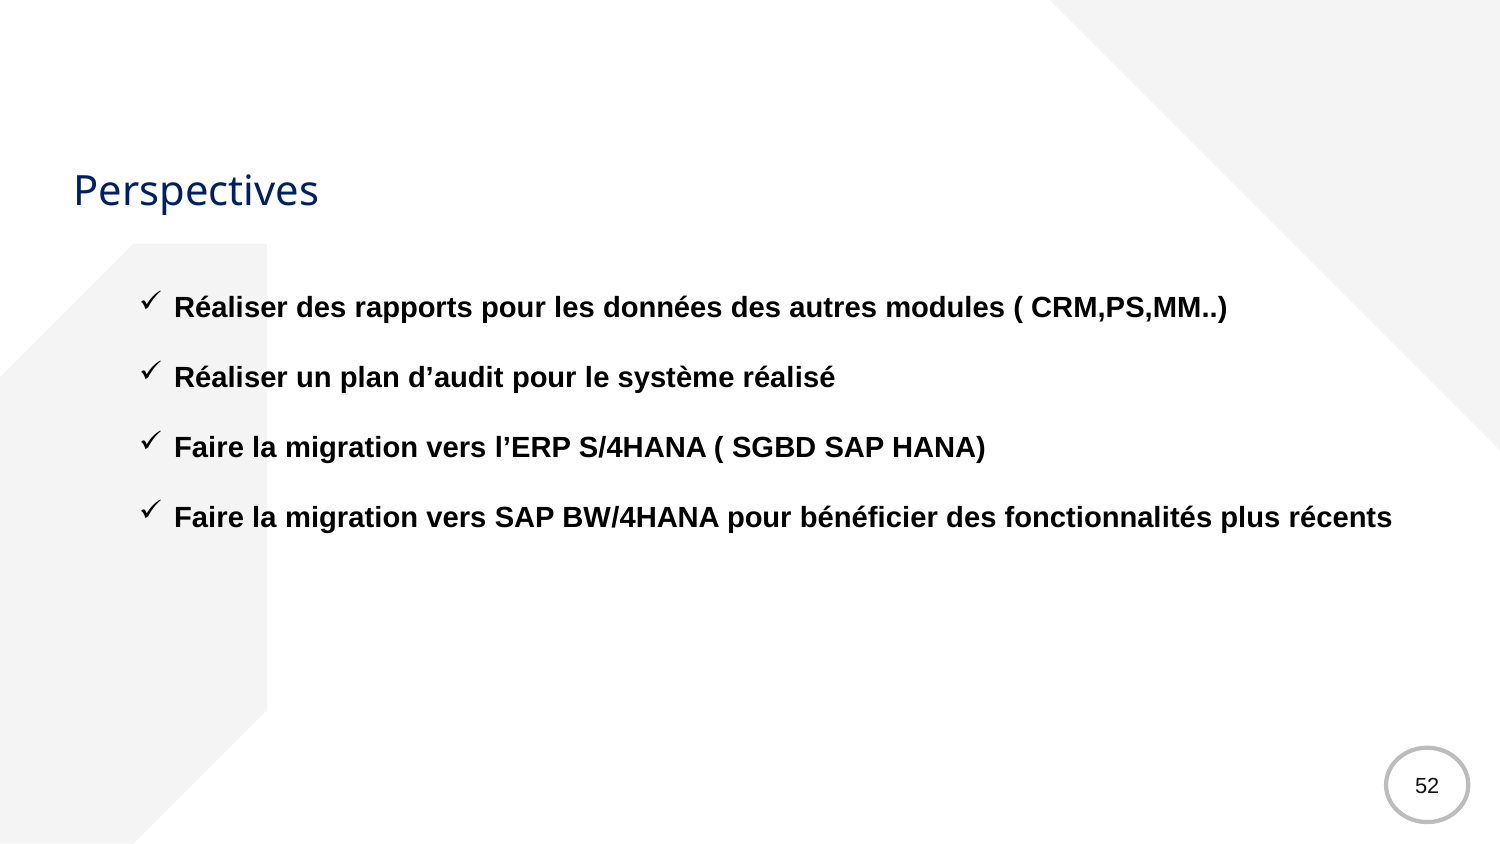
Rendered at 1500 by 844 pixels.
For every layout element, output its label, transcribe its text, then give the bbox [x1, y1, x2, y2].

text_box Perspectives [58, 156, 335, 222]
text_box 52 [1383, 745, 1471, 825]
text_box Réaliser des rapports pour les données des autres modules ( CRM,PS,MM..) Réaliser un plan d’audit pour le système réalisé Faire la migration vers l’ERP S/4HANA ( SGBD SAP HANA) Faire la migration vers SAP BW/4HANA pour bénéficier des fonctionnalités plus récents [123, 281, 1462, 541]
